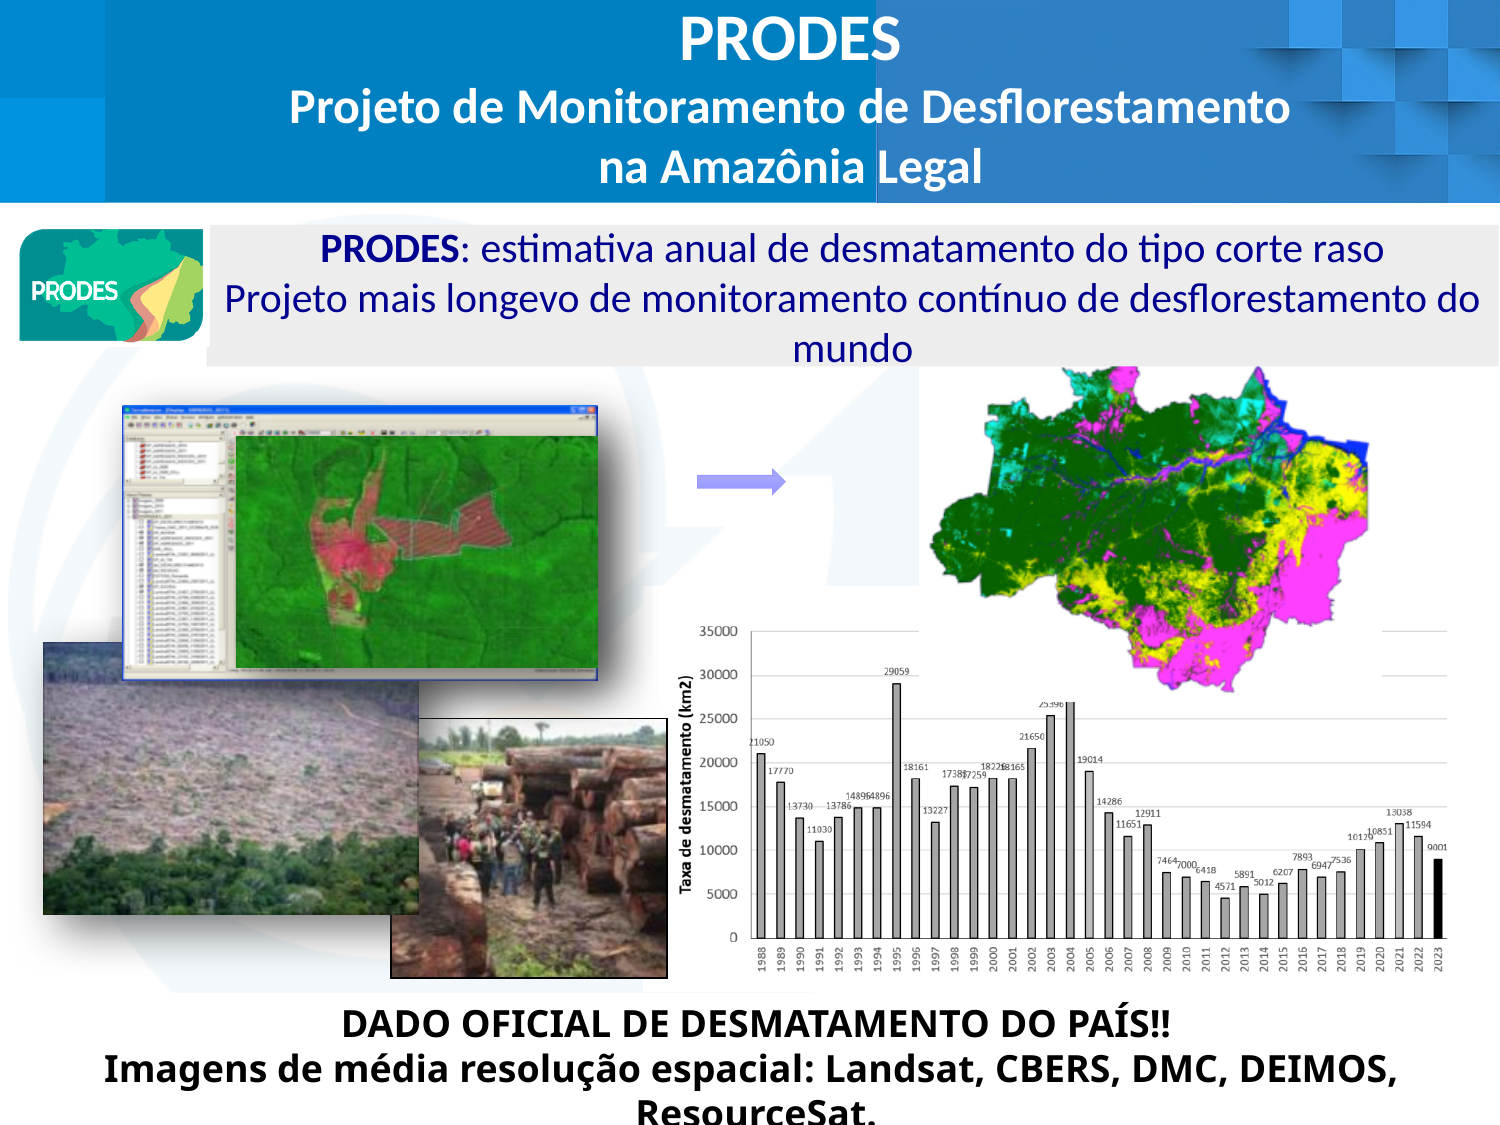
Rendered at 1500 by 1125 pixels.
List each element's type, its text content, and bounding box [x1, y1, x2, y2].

text_box [697, 467, 786, 496]
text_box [122, 405, 598, 681]
title PRODES Projeto de Monitoramento de Desflorestamento na Amazônia Legal [117, 0, 1465, 188]
text_box DADO OFICIAL DE DESMATAMENTO DO PAÍS!! Imagens de média resolução espacial: Landsat, CBERS, DMC, DEIMOS, ResourceSat. [7, 992, 1500, 1125]
text_box PRODES: estimativa anual de desmatamento do tipo corte raso Projeto mais longevo de monitoramento contínuo de desflorestamento do mundo [206, 224, 1499, 367]
picture [0, 0, 1500, 1125]
